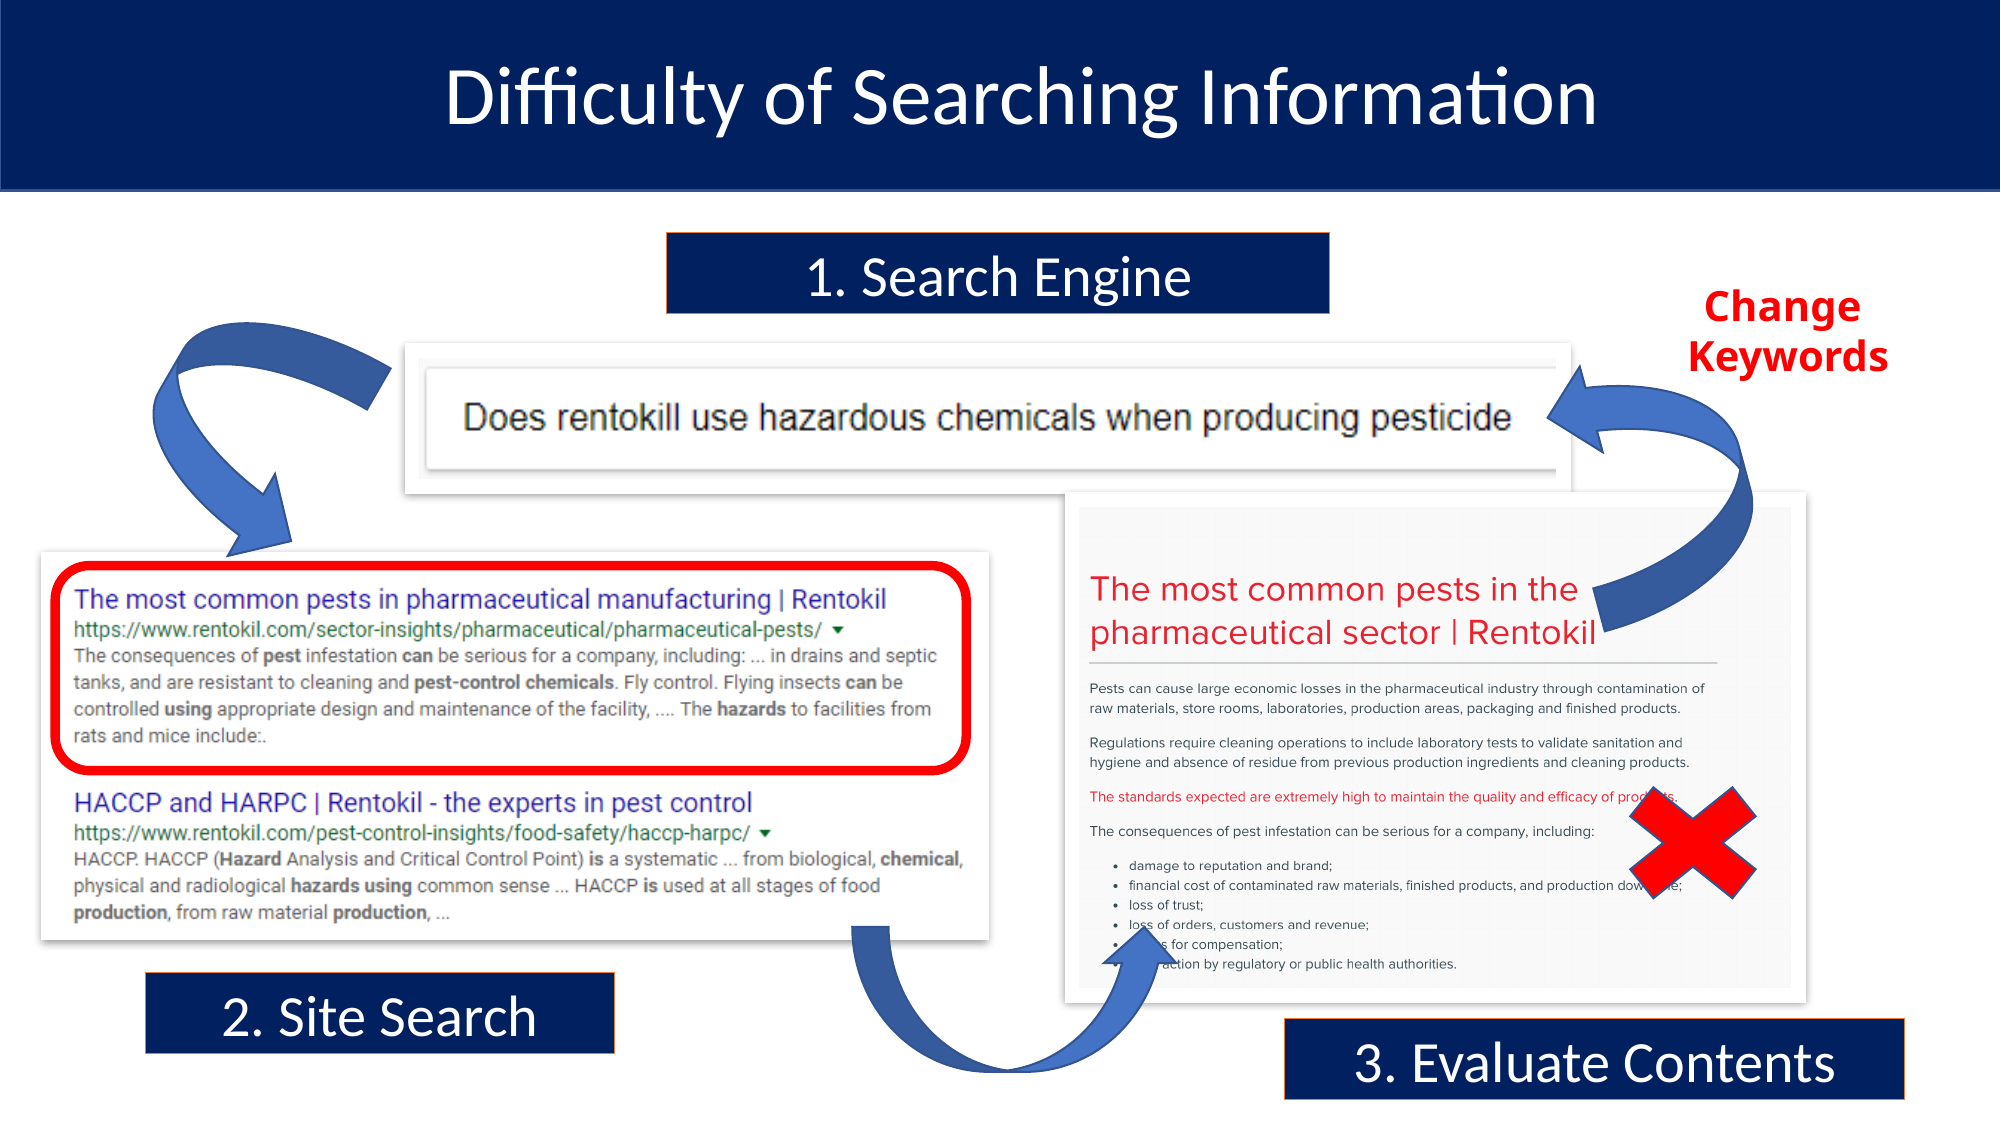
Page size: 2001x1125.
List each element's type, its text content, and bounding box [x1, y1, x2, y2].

picture [419, 357, 1557, 480]
text_box [1557, 364, 1754, 506]
picture [55, 566, 975, 926]
text_box 1. Search Engine [666, 232, 1330, 314]
text_box Change Keywords [1619, 274, 1957, 386]
text_box 3. Evaluate Contents [1284, 1018, 1905, 1100]
text_box [851, 926, 1151, 1073]
picture [1079, 506, 1791, 989]
text_box [152, 322, 393, 558]
text_box 2. Site Search [145, 972, 615, 1054]
text_box Difficulty of Searching Information [0, 0, 2000, 192]
